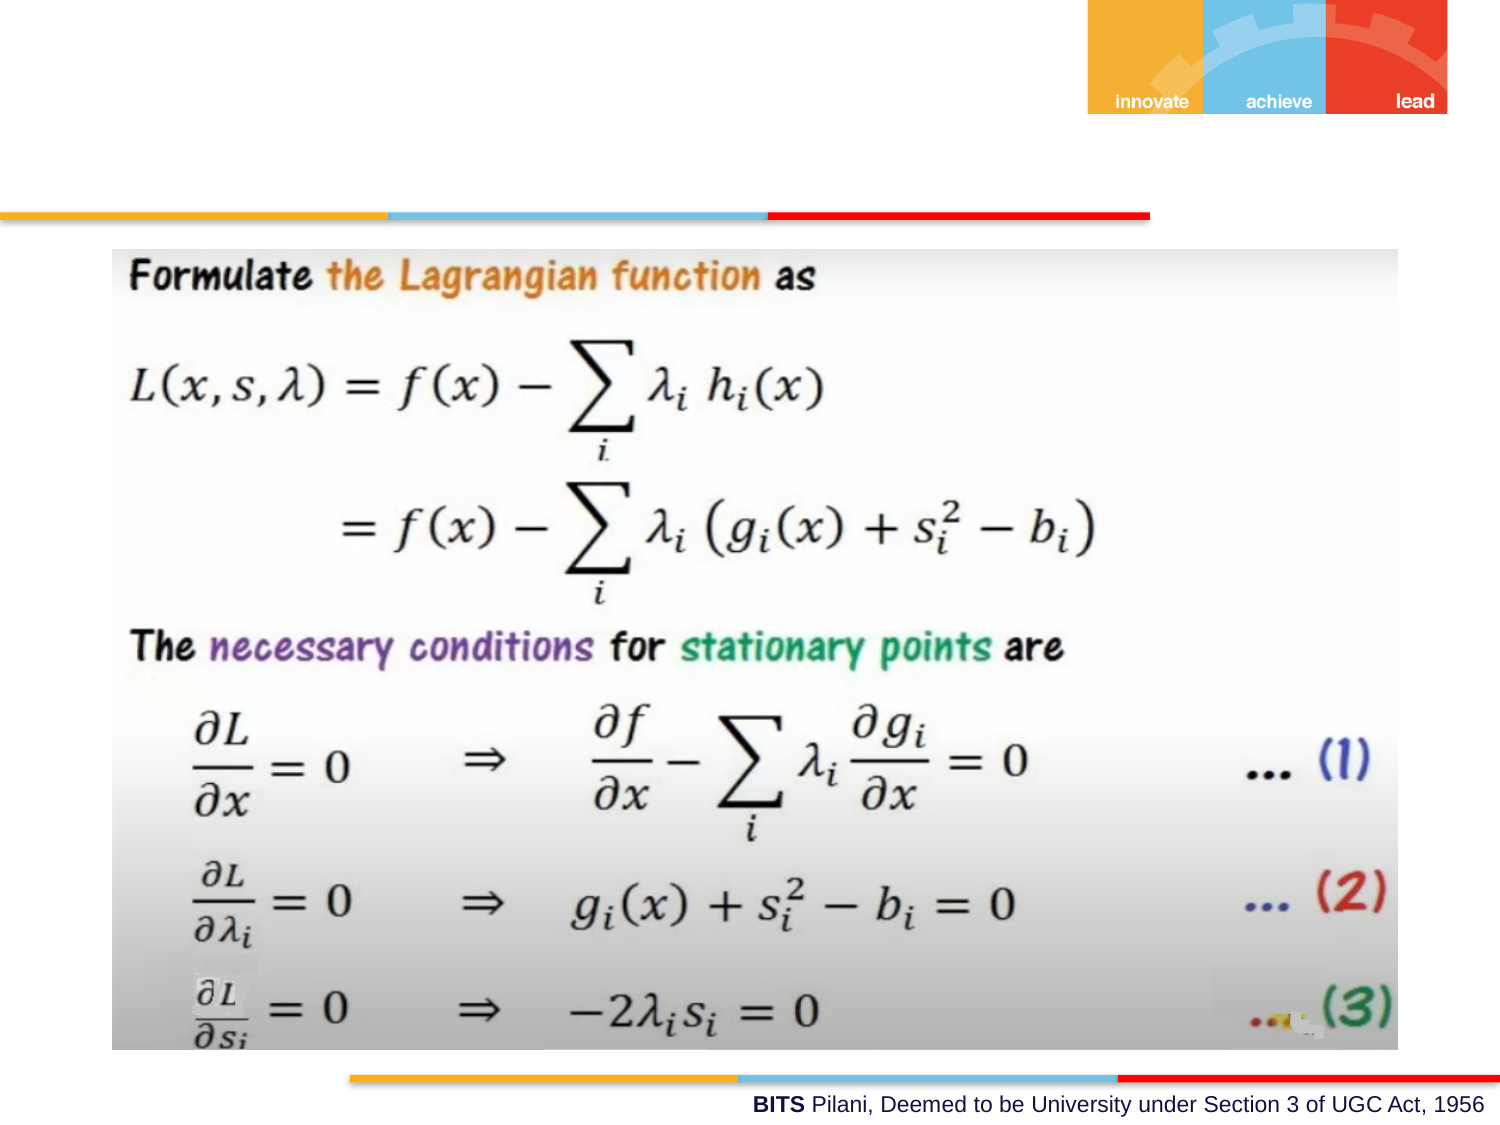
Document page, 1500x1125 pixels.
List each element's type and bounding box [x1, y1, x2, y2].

picture [112, 249, 1398, 1051]
picture [1087, 0, 1448, 114]
